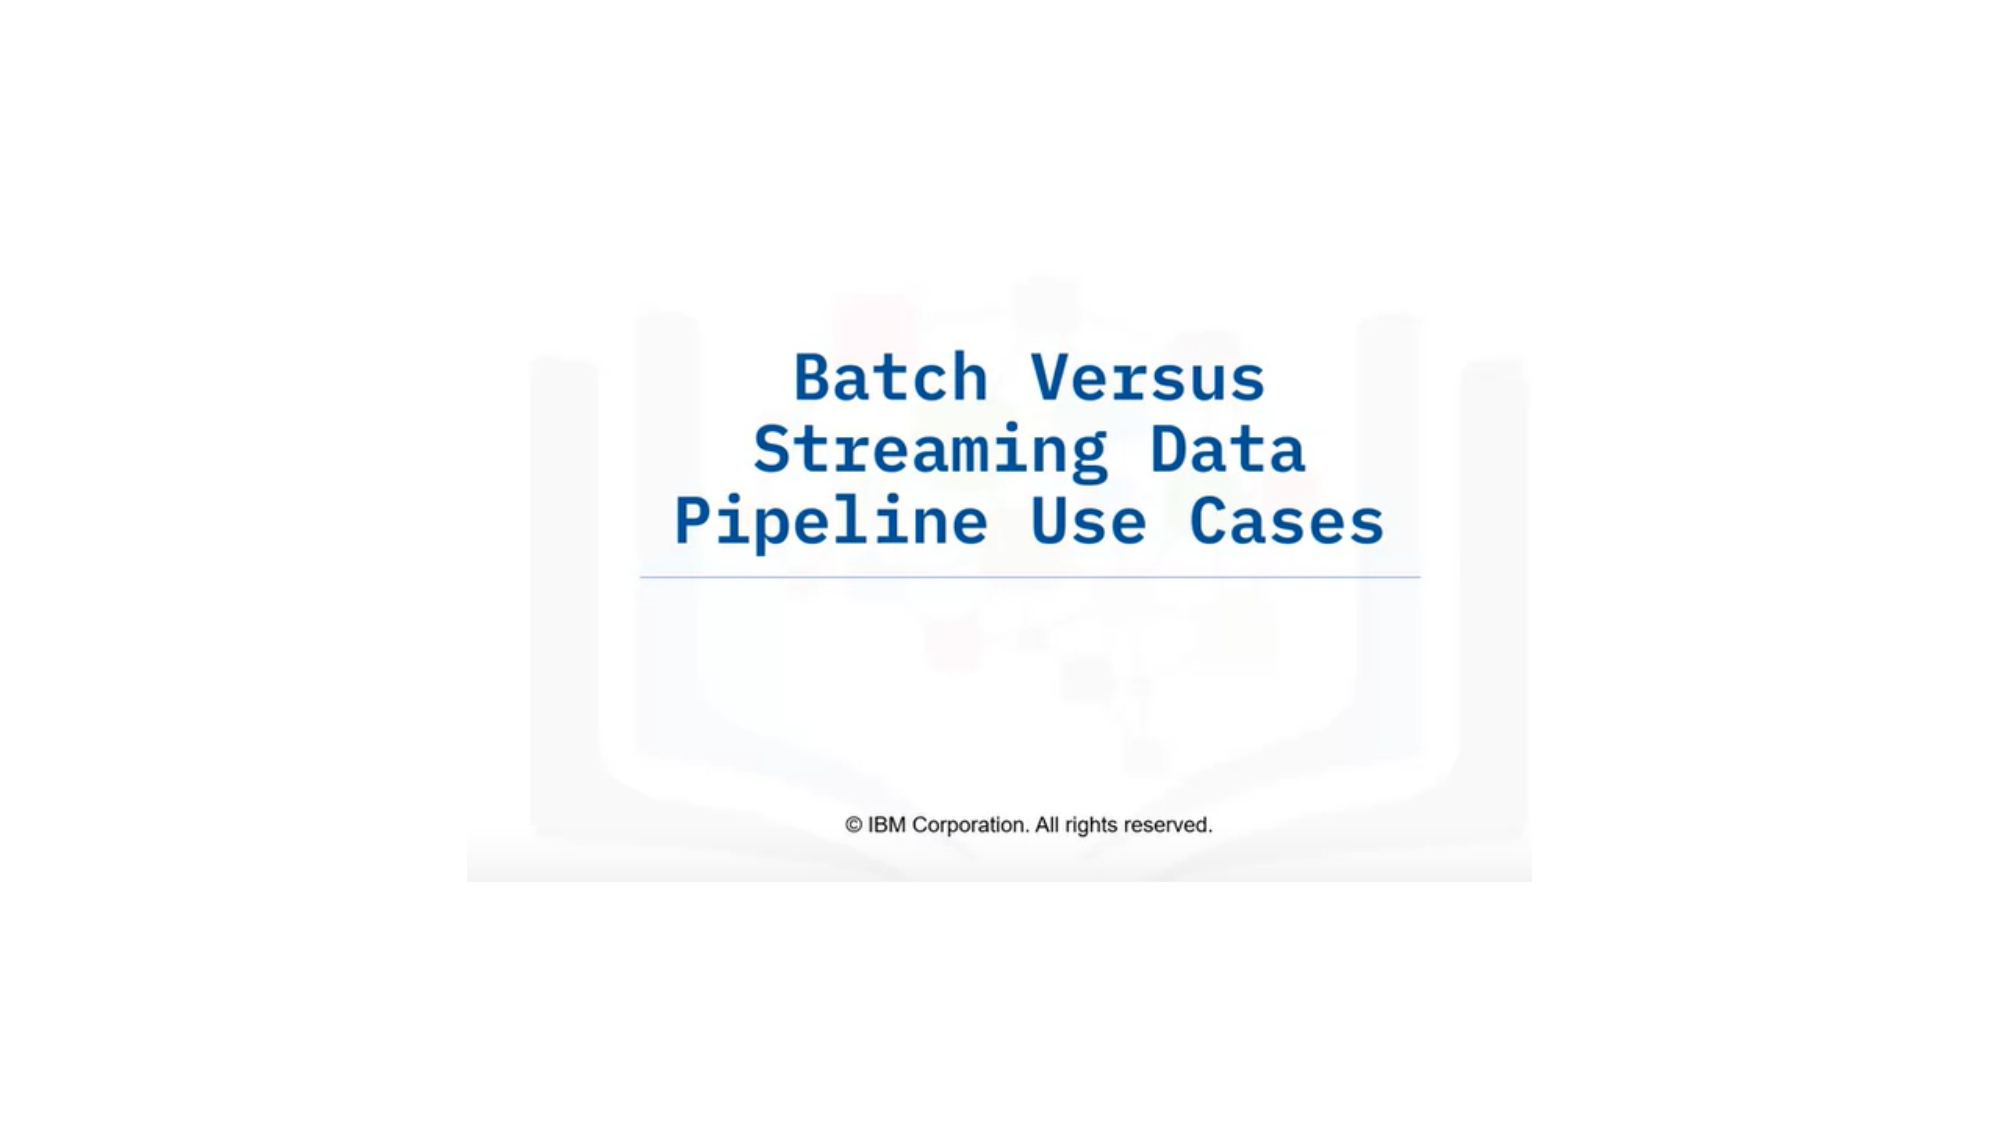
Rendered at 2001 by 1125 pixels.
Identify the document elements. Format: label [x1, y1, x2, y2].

picture [467, 242, 1532, 882]
